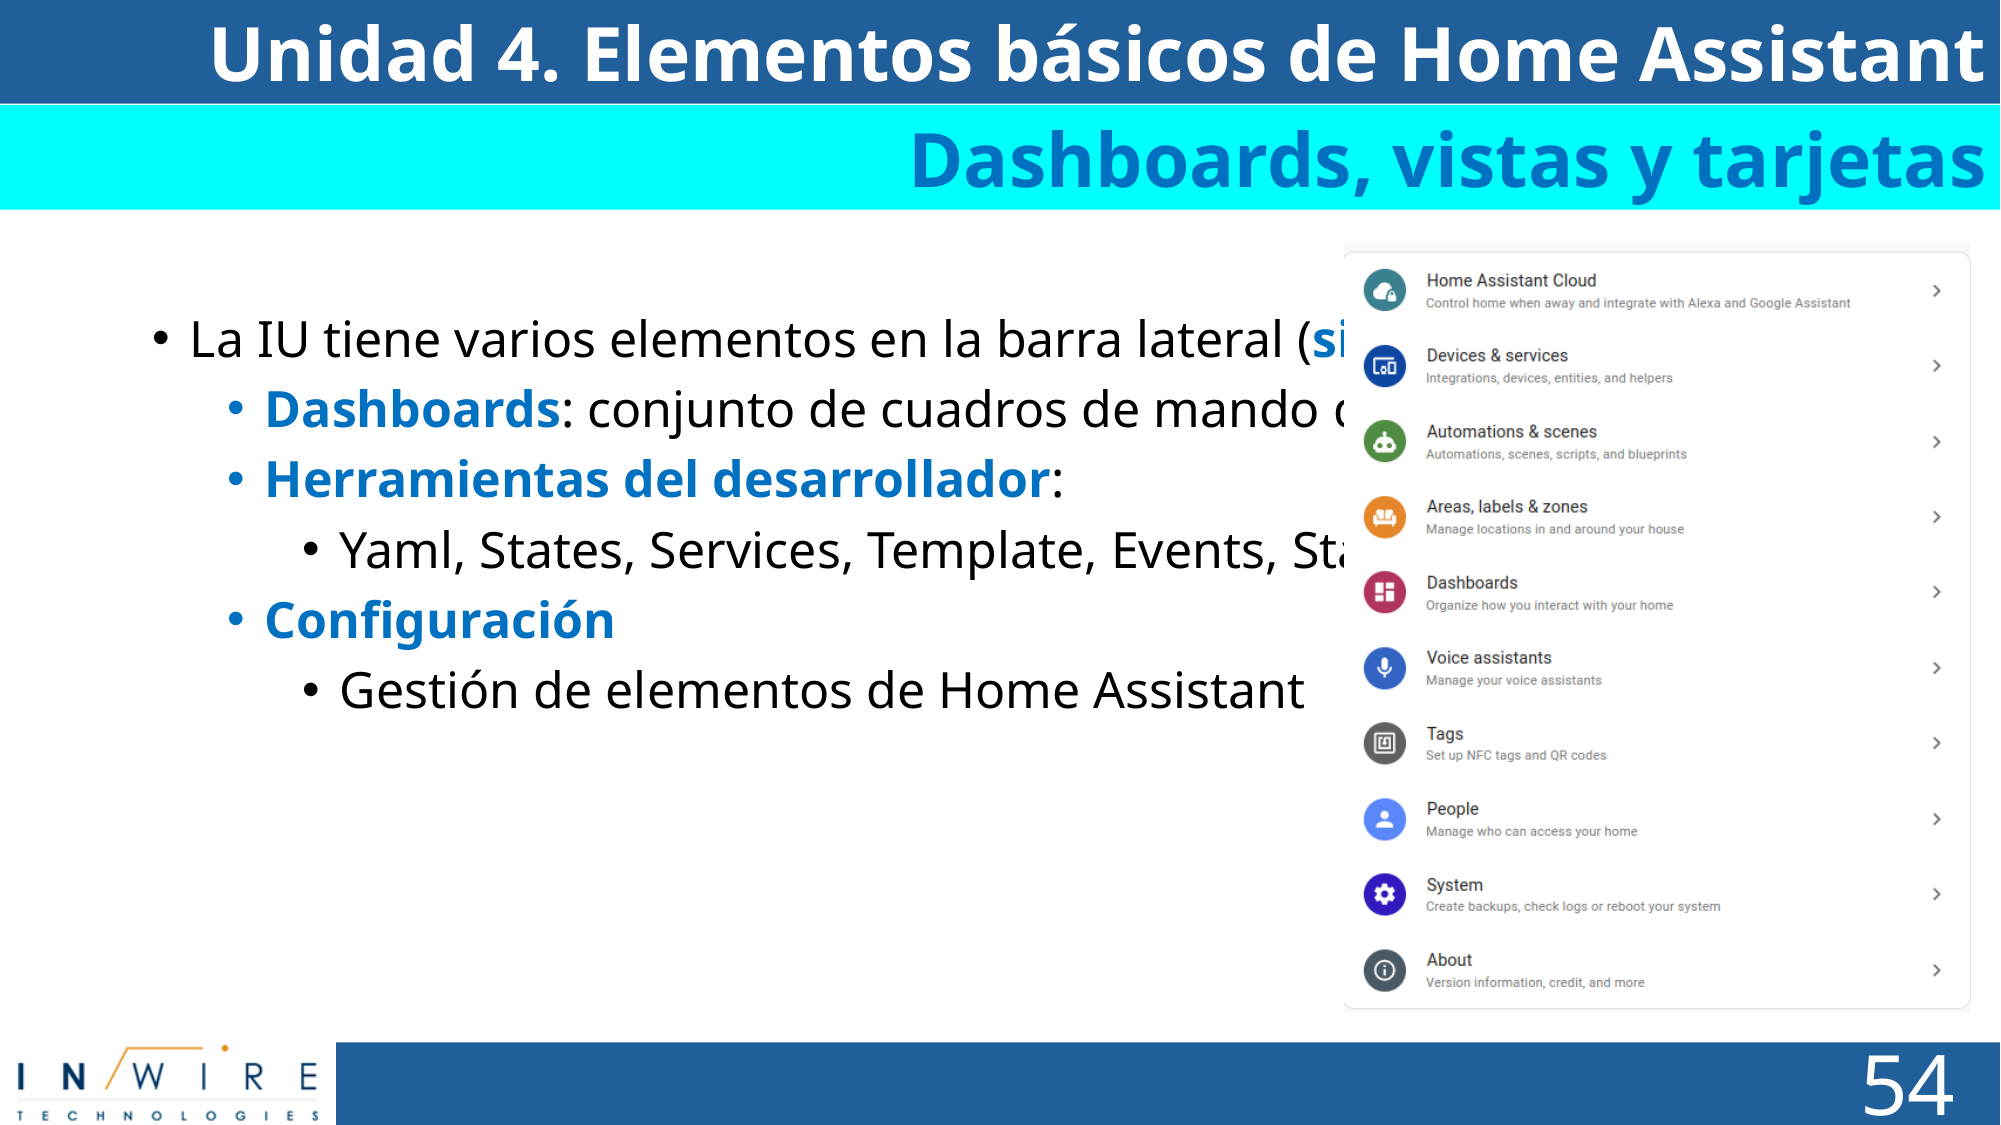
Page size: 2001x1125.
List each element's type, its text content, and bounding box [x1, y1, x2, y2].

text_box Unidad 4. Elementos básicos de Home Assistant [0, 0, 2000, 104]
text_box Dashboards, vistas y tarjetas [0, 104, 2000, 210]
picture [0, 1037, 336, 1125]
list La IU tiene varios elementos en la barra lateral (sidebar): Dashboards: conjunto de cuadros de mando del usuario Herramientas del desarrollador: Yaml, States, Services, Template, Events, Statistics, Assist Configuración Gestión de elementos de Home Assistant [137, 299, 1344, 1014]
picture [1344, 242, 1971, 1014]
